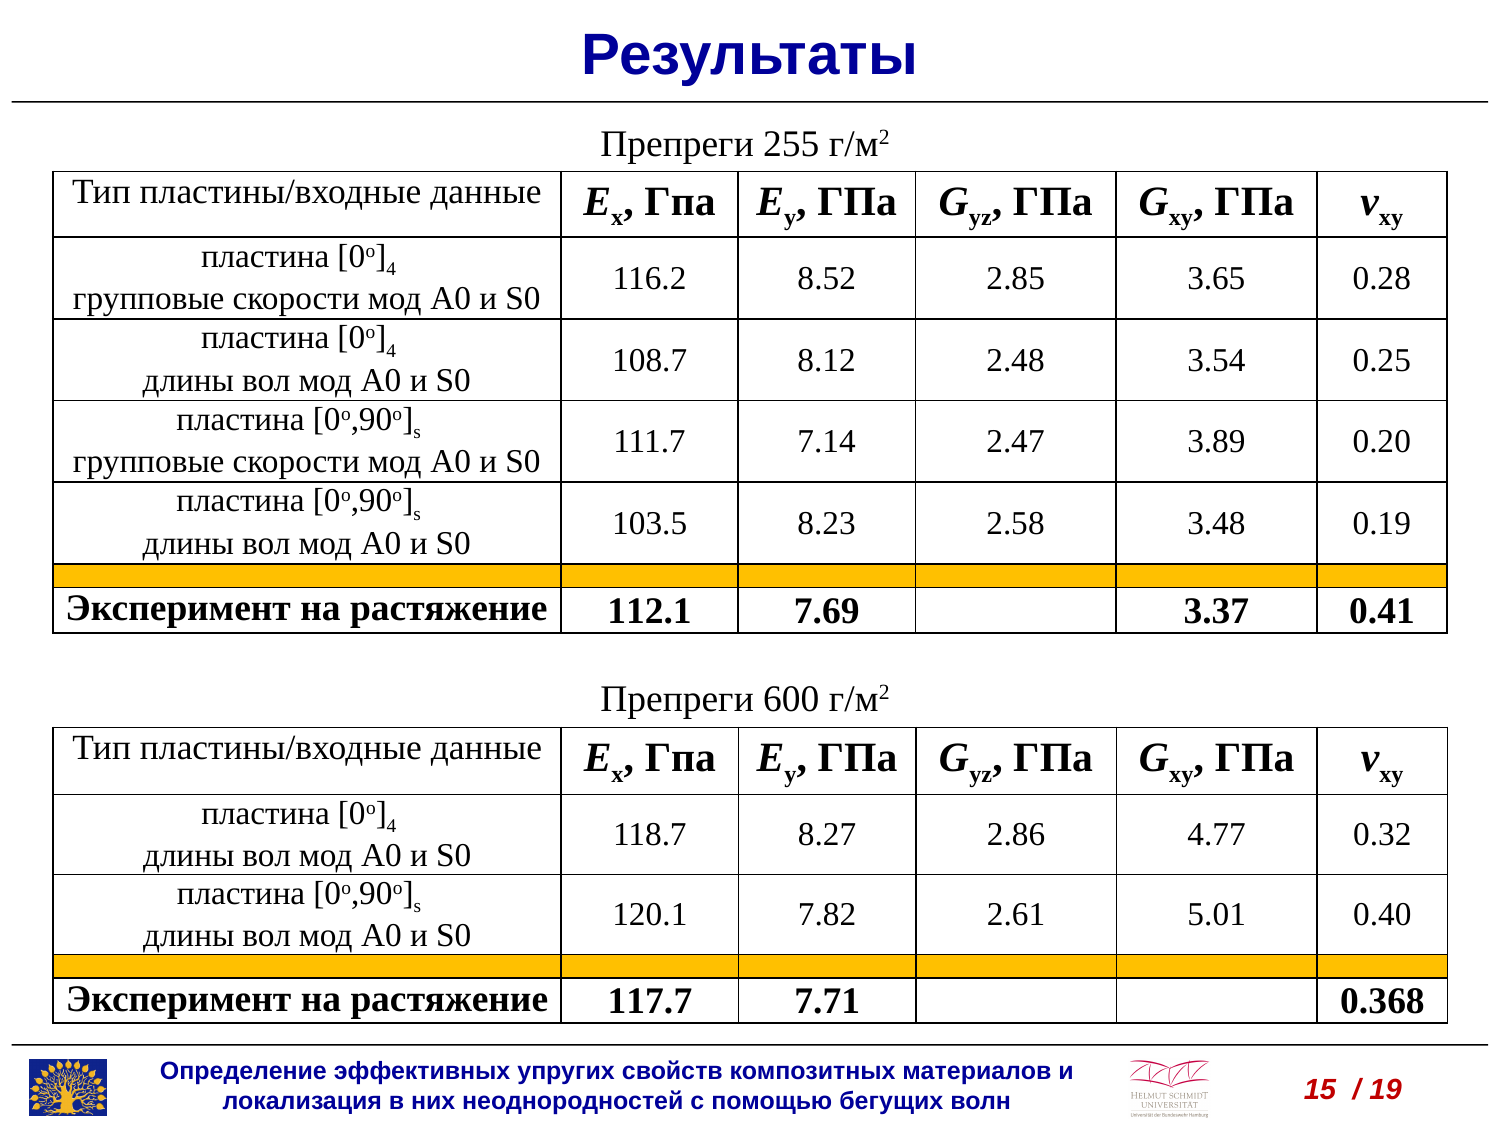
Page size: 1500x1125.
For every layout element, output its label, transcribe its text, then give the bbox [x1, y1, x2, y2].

table_cell [562, 955, 738, 977]
table_cell 7.82 [739, 875, 915, 954]
picture [29, 1059, 107, 1116]
table_cell [1318, 565, 1446, 587]
table_cell 8.12 [739, 320, 915, 400]
table_cell Эксперимент на растяжение [54, 588, 560, 632]
table_cell 2.86 [917, 795, 1116, 874]
table_cell 3.48 [1117, 483, 1316, 563]
table_cell пластина [0o,90o]s групповые скорости мод A0 и S0 [54, 401, 560, 481]
table_cell 8.27 [739, 795, 915, 874]
table_cell пластина [0o]4 групповые скорости мод A0 и S0 [54, 238, 560, 318]
table_cell 117.7 [562, 979, 738, 1022]
text_box Препреги 255 г/м2 [585, 111, 915, 171]
table_cell 7.69 [739, 588, 915, 632]
table_cell 120.1 [562, 875, 738, 954]
table_cell 3.54 [1117, 320, 1316, 400]
table_header Gyz, ГПа [917, 728, 1116, 794]
table_cell пластина [0o]4 длины вол мод A0 и S0 [54, 795, 560, 874]
table_cell 0.19 [1318, 483, 1446, 563]
table_cell 2.47 [916, 401, 1115, 481]
table_cell 0.25 [1318, 320, 1446, 400]
table_cell 116.2 [562, 238, 737, 318]
table_cell 7.71 [739, 979, 915, 1022]
table_header Тип пластины/входные данные [54, 172, 560, 236]
table_header Ex, Гпа [562, 172, 737, 236]
table_cell [54, 565, 560, 587]
table_cell 3.37 [1117, 588, 1316, 632]
table_cell Эксперимент на растяжение [54, 979, 560, 1022]
table_cell [917, 979, 1116, 1022]
table_header Ey, ГПа [739, 728, 915, 794]
table_cell 0.20 [1318, 401, 1446, 481]
table_cell пластина [0o]4 длины вол мод A0 и S0 [54, 320, 560, 400]
text_box Препреги 600 г/м2 [585, 666, 915, 726]
table_cell 2.61 [917, 875, 1116, 954]
table_header Gxy, ГПа [1117, 172, 1316, 236]
table_cell 108.7 [562, 320, 737, 400]
title Результаты [0, 0, 1500, 103]
table_cell [916, 588, 1115, 632]
table_header Тип пластины/входные данные [54, 728, 560, 794]
table_cell [739, 565, 915, 587]
table_cell 4.77 [1117, 795, 1316, 874]
table_header Gxy, ГПа [1117, 728, 1316, 794]
table_cell 0.368 [1318, 979, 1447, 1022]
table_cell [1318, 955, 1447, 977]
table_cell 0.32 [1318, 795, 1447, 874]
table_header Ey, ГПа [739, 172, 915, 236]
table_cell 7.14 [739, 401, 915, 481]
table_cell 8.23 [739, 483, 915, 563]
table_cell 112.1 [562, 588, 737, 632]
table_cell [917, 955, 1116, 977]
table_cell пластина [0o,90o]s длины вол мод A0 и S0 [54, 483, 560, 563]
table_header Ex, Гпа [562, 728, 738, 794]
table_header Gyz, ГПа [916, 172, 1115, 236]
picture [1128, 1058, 1211, 1119]
table_cell [739, 955, 915, 977]
table_cell [562, 565, 737, 587]
table_cell 2.58 [916, 483, 1115, 563]
table_cell 2.85 [916, 238, 1115, 318]
table_cell 0.28 [1318, 238, 1446, 318]
table_cell 3.65 [1117, 238, 1316, 318]
table_cell 0.41 [1318, 588, 1446, 632]
table_header νxy [1318, 728, 1447, 794]
table_cell 118.7 [562, 795, 738, 874]
table_cell пластина [0o,90o]s длины вол мод A0 и S0 [54, 875, 560, 954]
table_cell 111.7 [562, 401, 737, 481]
table_cell [1117, 979, 1316, 1022]
table_cell [1117, 565, 1316, 587]
table_cell 2.48 [916, 320, 1115, 400]
table_header νxy [1318, 172, 1446, 236]
table_cell 103.5 [562, 483, 737, 563]
table_cell [54, 955, 560, 977]
table_cell 0.40 [1318, 875, 1447, 954]
table_cell 8.52 [739, 238, 915, 318]
table_cell [916, 565, 1115, 587]
table_cell [1117, 955, 1316, 977]
table_cell 5.01 [1117, 875, 1316, 954]
table_cell 3.89 [1117, 401, 1316, 481]
